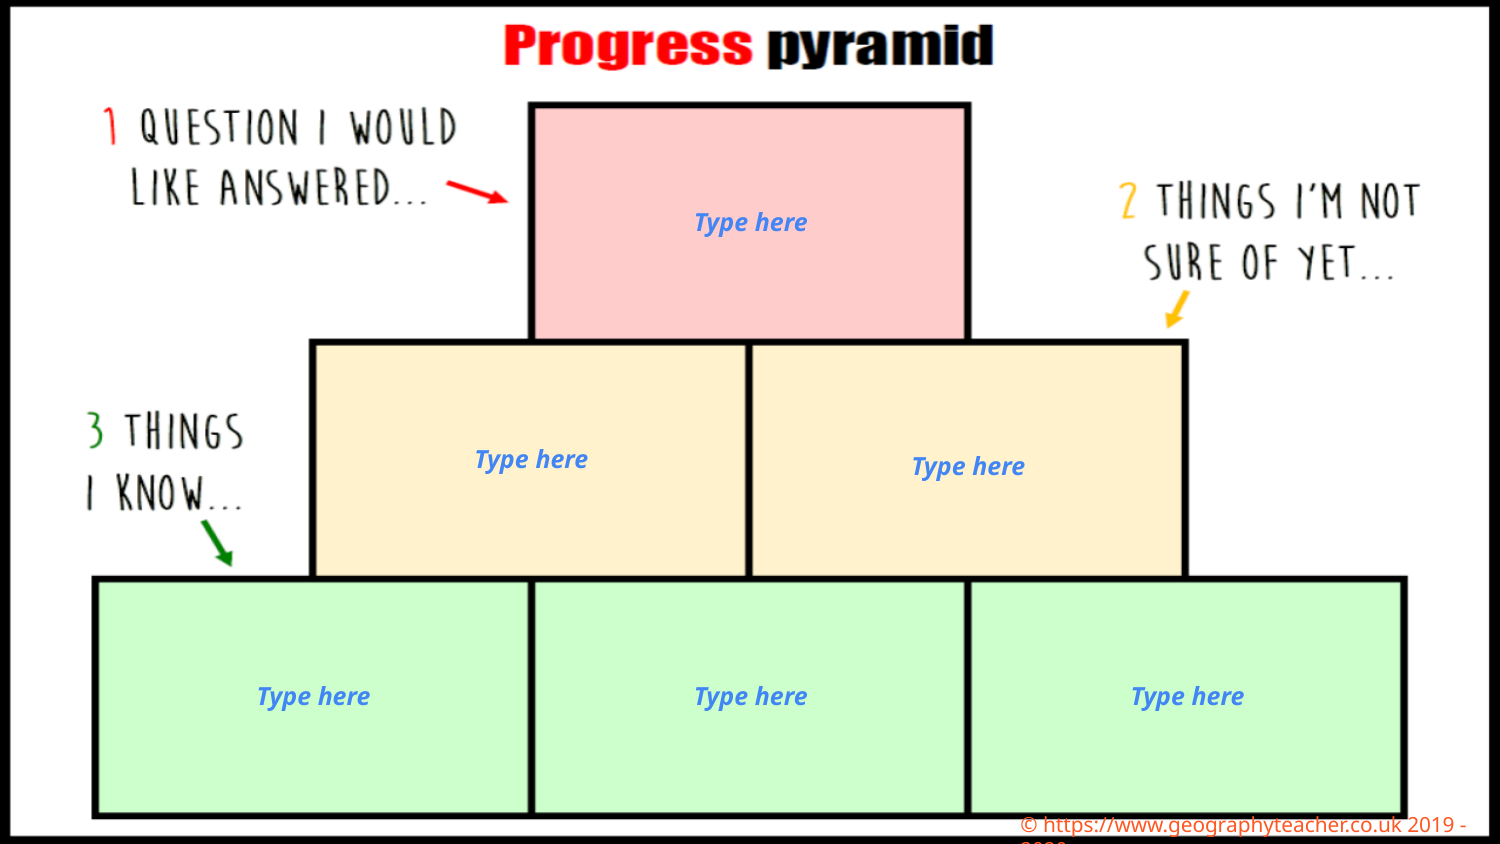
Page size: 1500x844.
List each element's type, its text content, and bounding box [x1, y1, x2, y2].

text_box Type here [313, 340, 750, 576]
text_box Type here [532, 103, 970, 340]
text_box Type here [969, 576, 1407, 814]
text_box Type here [95, 576, 532, 814]
picture [0, 0, 1500, 844]
text_box Type here [532, 576, 969, 814]
text_box Type here [750, 347, 1187, 576]
